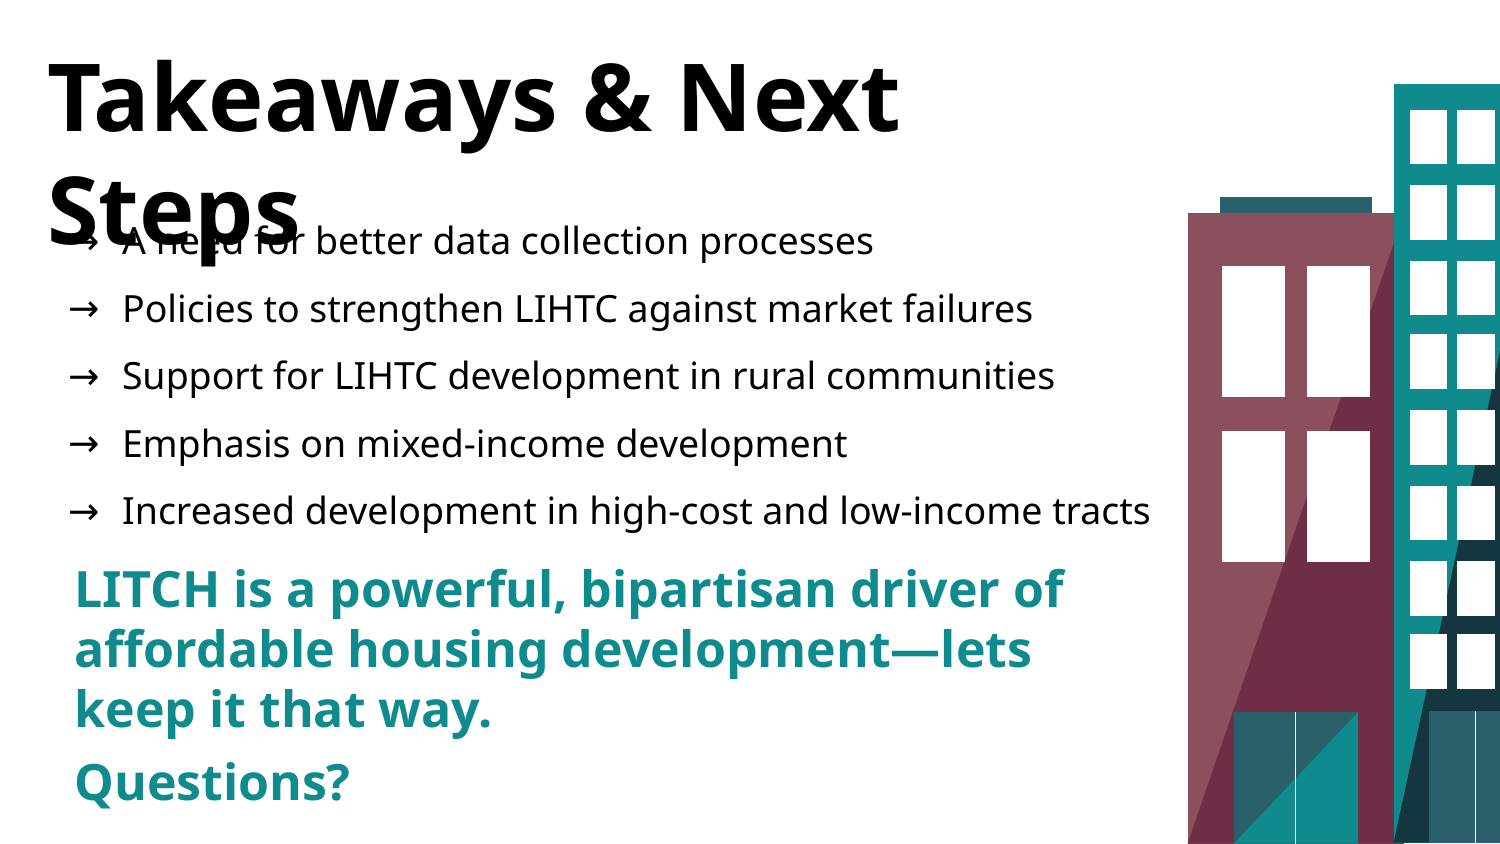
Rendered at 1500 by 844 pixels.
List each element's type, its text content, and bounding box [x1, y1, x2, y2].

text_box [1187, 197, 1388, 844]
text_box Takeaways & Next Steps [32, 23, 992, 140]
text_box A need for better data collection processes Policies to strengthen LIHTC against market failures Support for LIHTC development in rural communities Emphasis on mixed-income development Increased development in high-cost and low-income tracts [32, 179, 1345, 573]
text_box LITCH is a powerful, bipartisan driver of affordable housing development—lets keep it that way. Questions? [60, 550, 1152, 818]
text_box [1393, 83, 1500, 843]
